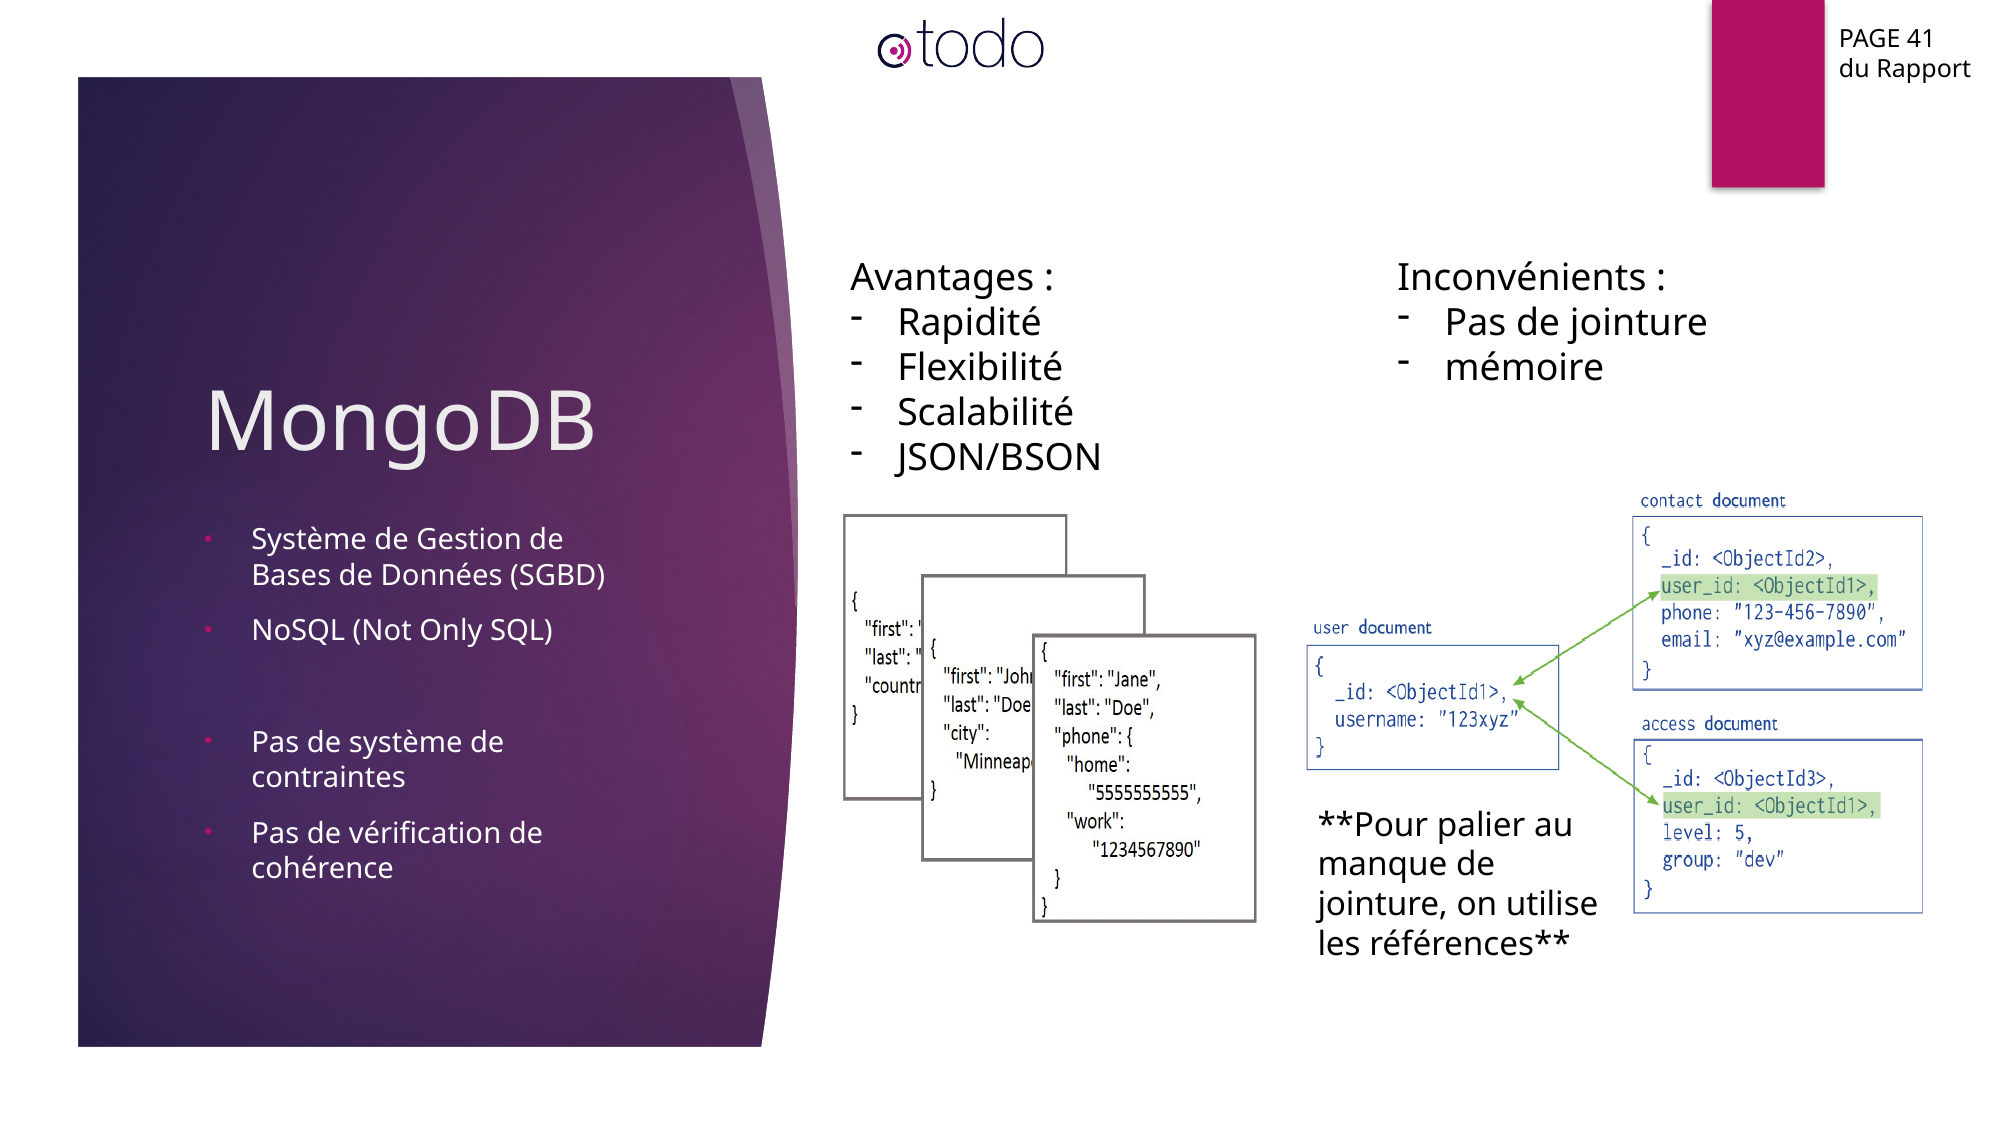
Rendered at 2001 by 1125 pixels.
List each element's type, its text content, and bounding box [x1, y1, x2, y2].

picture [808, 487, 1289, 961]
list Système de Gestion de Bases de Données (SGBD) NoSQL (Not Only SQL) Pas de système de contraintes Pas de vérification de cohérence [189, 513, 648, 989]
picture [1298, 474, 1930, 940]
picture [875, 15, 1046, 69]
text_box Avantages : Rapidité Flexibilité Scalabilité JSON/BSON [835, 245, 1383, 489]
text_box **Pour palier au manque de jointure, on utilise les références** [1302, 949, 1640, 970]
text_box PAGE 41 du Rapport [1824, 15, 2000, 90]
text_box Inconvénients : Pas de jointure mémoire [1382, 245, 1930, 440]
title MongoDB [189, 212, 648, 475]
